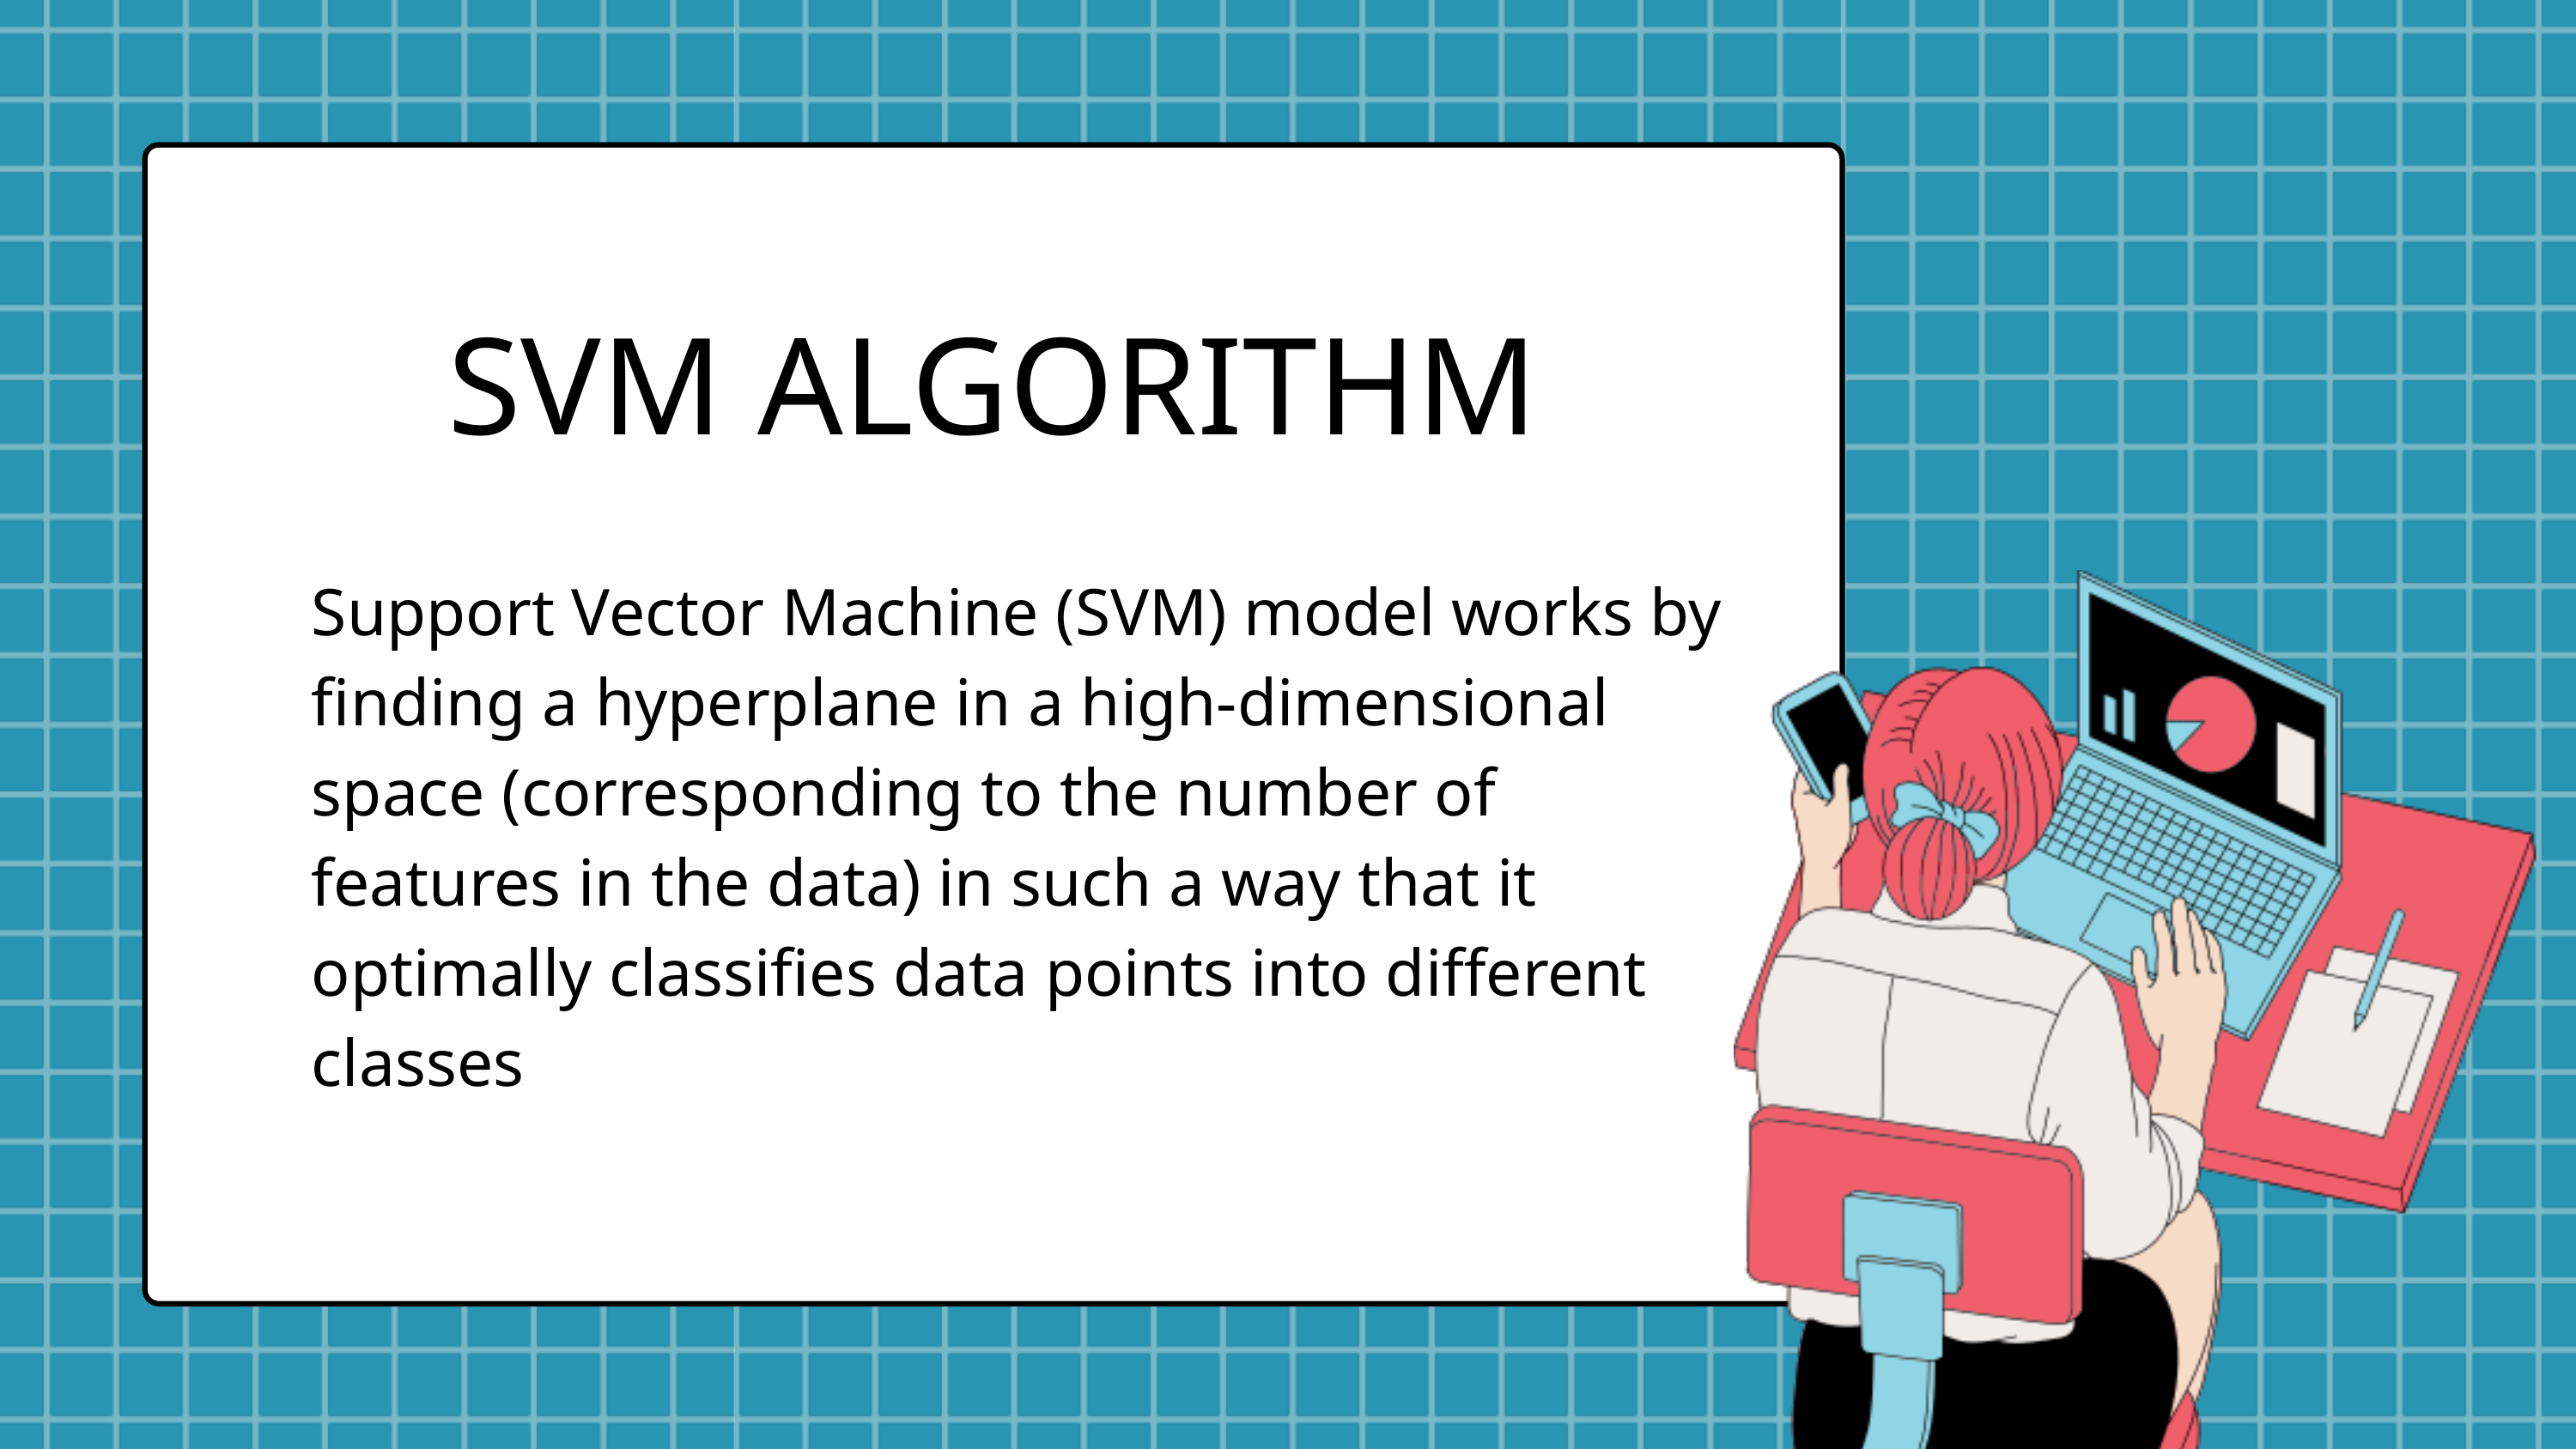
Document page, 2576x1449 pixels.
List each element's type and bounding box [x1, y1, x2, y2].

text_box [736, 0, 1840, 144]
text_box [0, 0, 736, 1449]
text_box [1734, 570, 2537, 1449]
text_box [144, 144, 1843, 1304]
text_box [736, 1312, 1734, 1449]
text_box [1840, 0, 2576, 1449]
